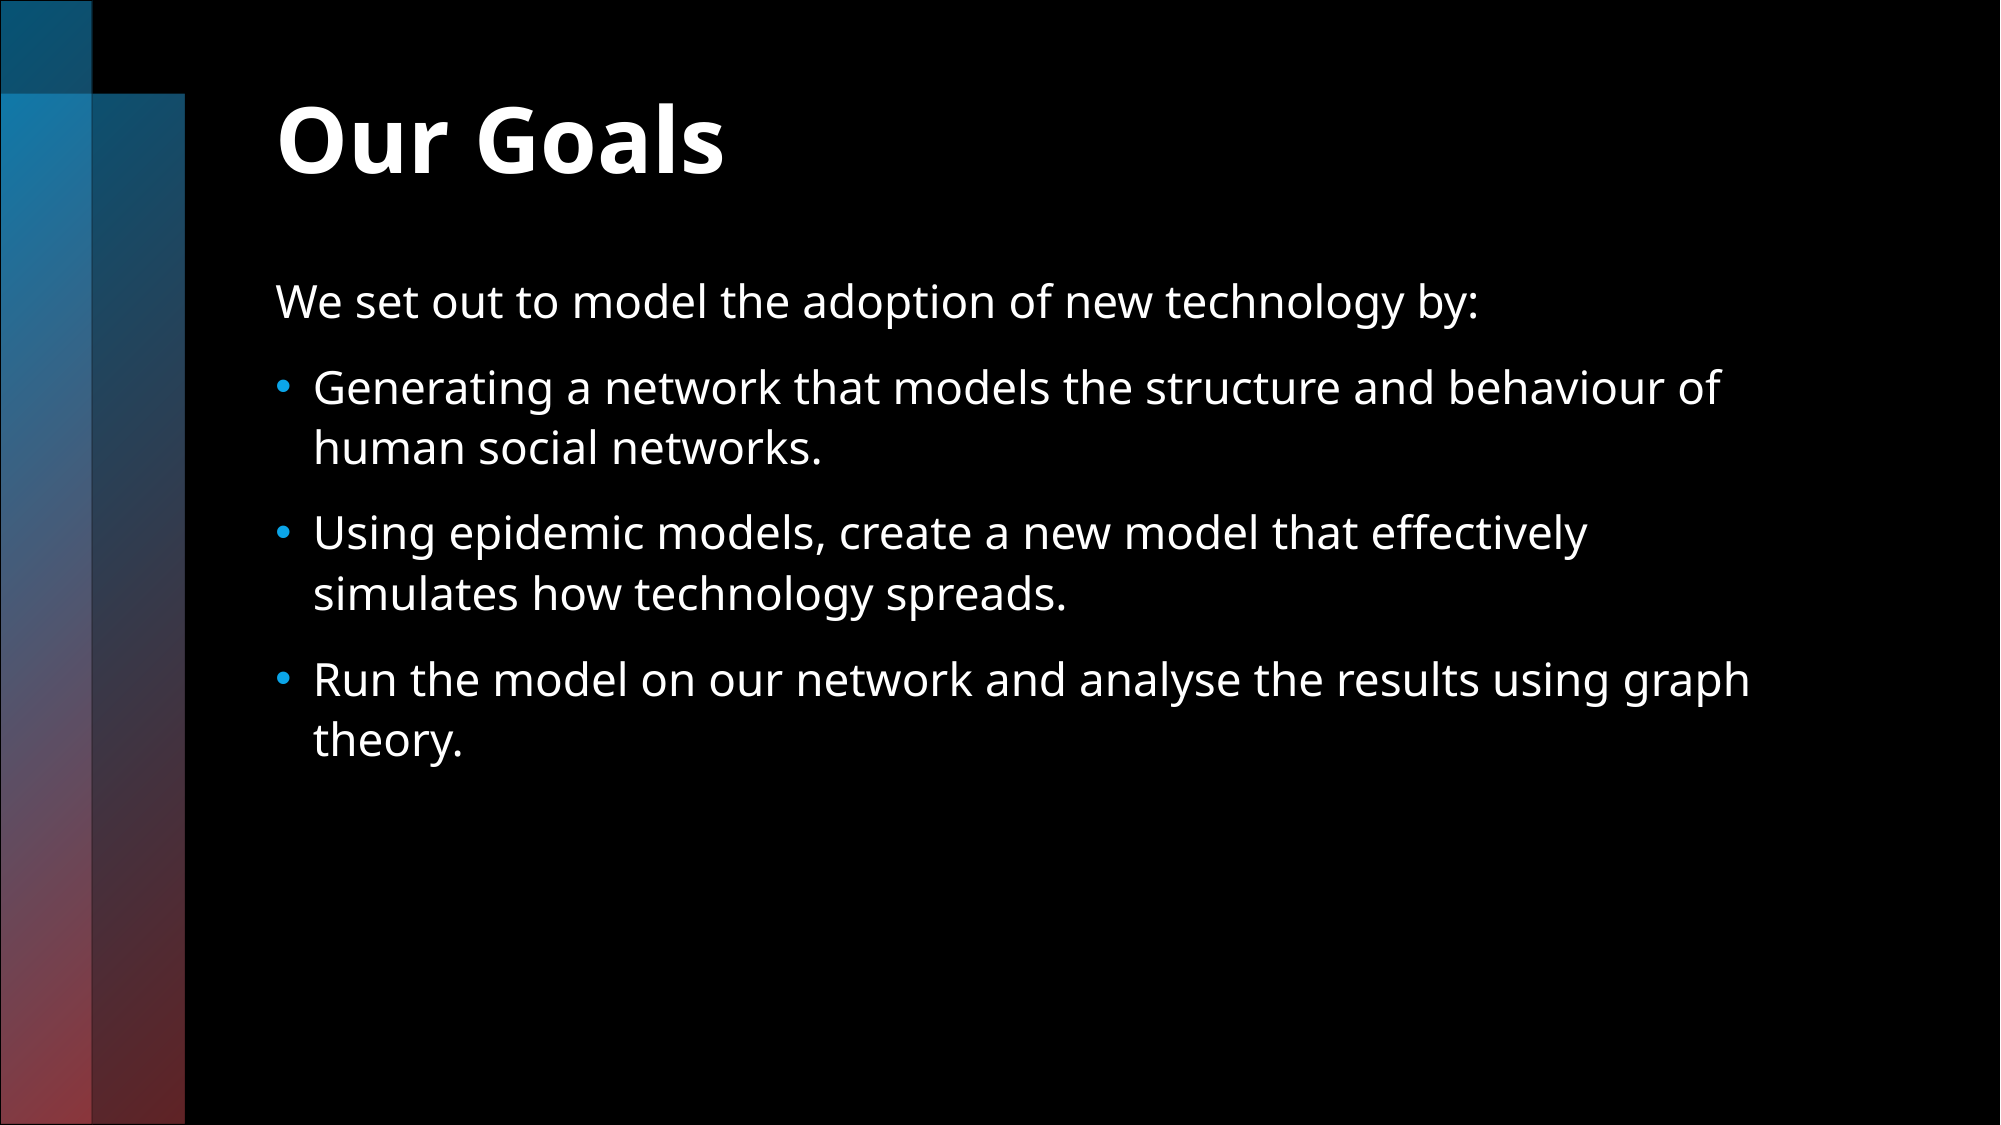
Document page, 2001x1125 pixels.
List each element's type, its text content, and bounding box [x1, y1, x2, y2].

list We set out to model the adoption of new technology by: Generating a network that models the structure and behaviour of human social networks. Using epidemic models, create a new model that effectively simulates how technology spreads. Run the model on our network and analyse the results using graph theory. [260, 259, 1817, 999]
title Our Goals [260, 74, 1817, 218]
